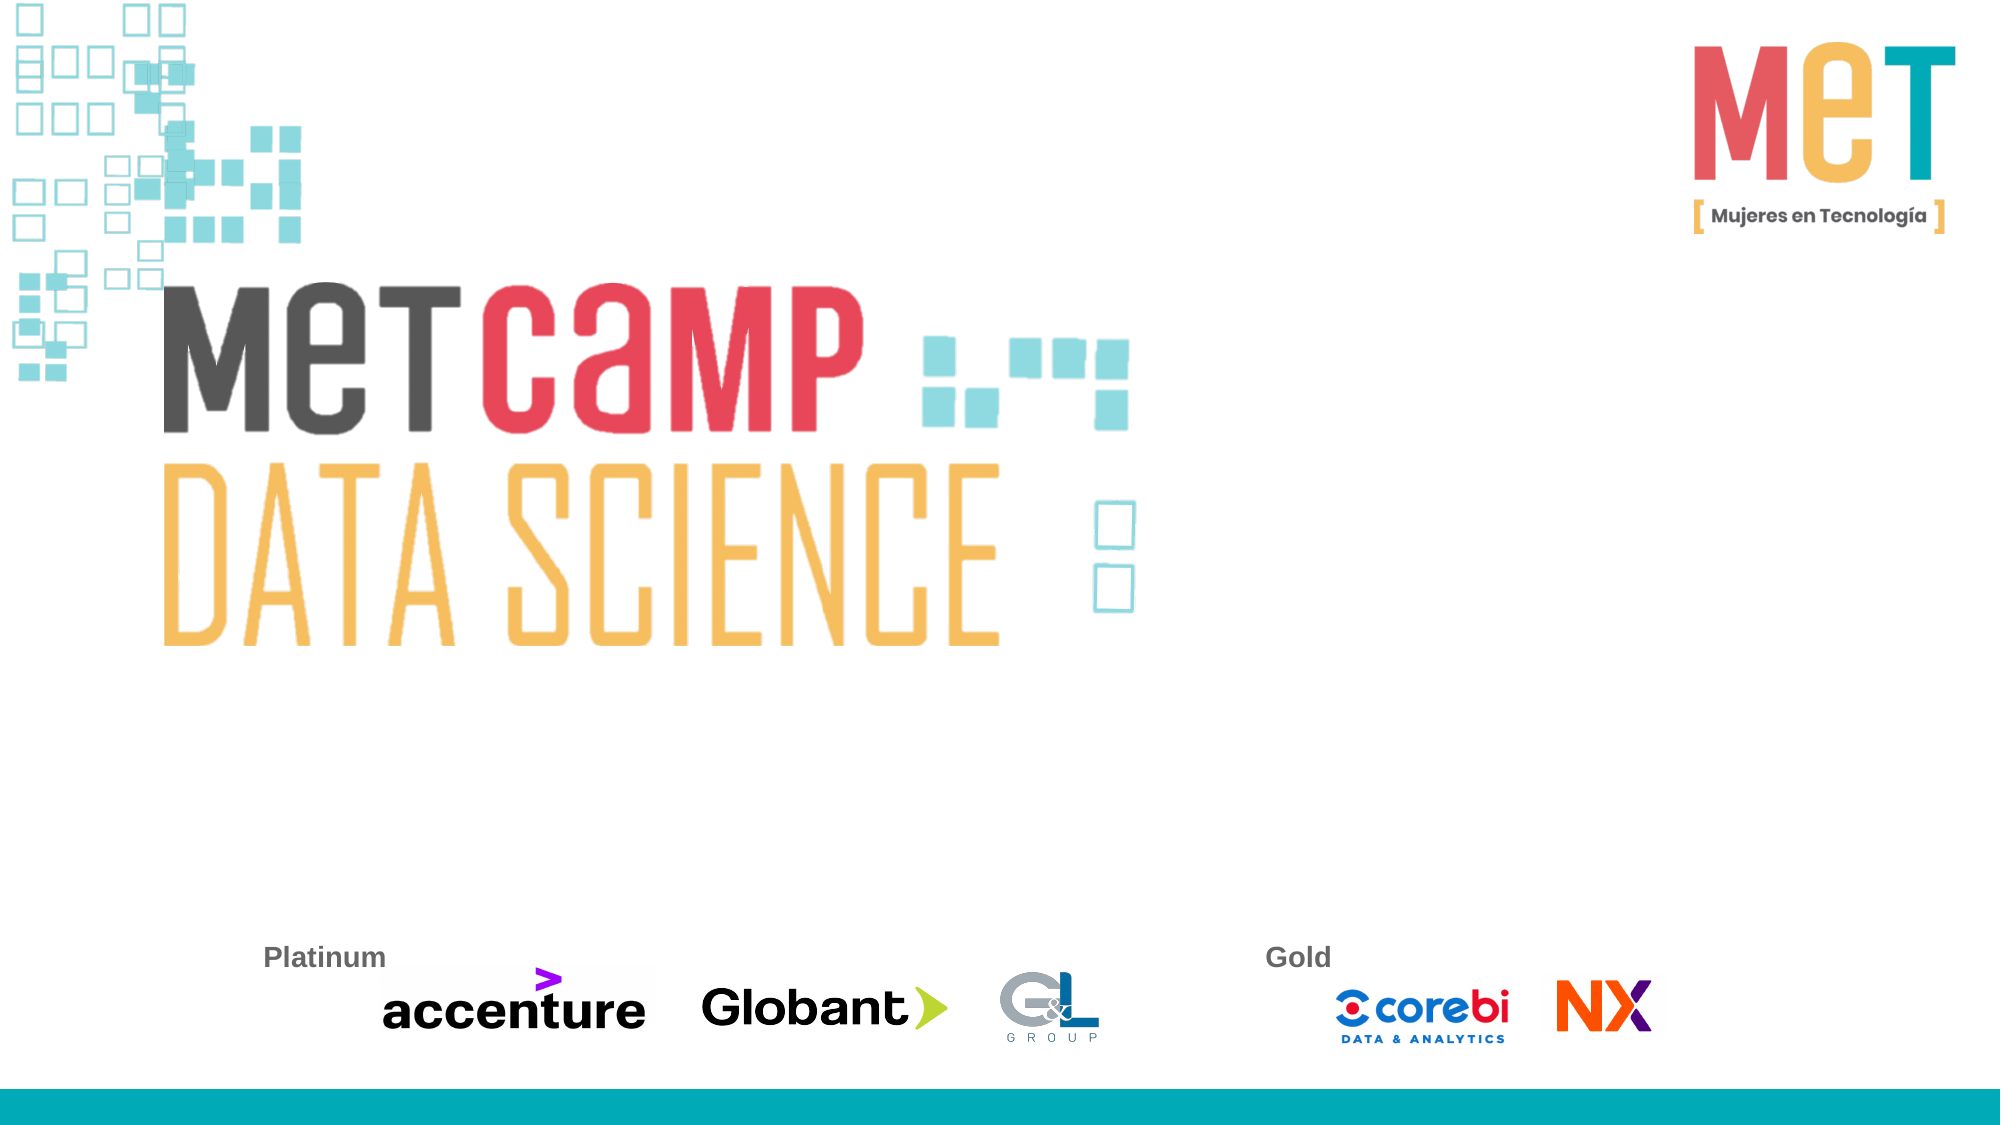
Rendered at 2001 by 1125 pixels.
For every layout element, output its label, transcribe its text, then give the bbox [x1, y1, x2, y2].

picture [1694, 42, 1956, 235]
picture [686, 972, 963, 1045]
picture [0, 1089, 2000, 1125]
picture [1539, 972, 1668, 1037]
text_box Platinum [248, 923, 563, 988]
picture [982, 949, 1117, 1065]
text_box Gold [1250, 923, 1565, 988]
picture [0, 0, 1350, 647]
picture [378, 964, 655, 1032]
picture [1326, 981, 1517, 1050]
